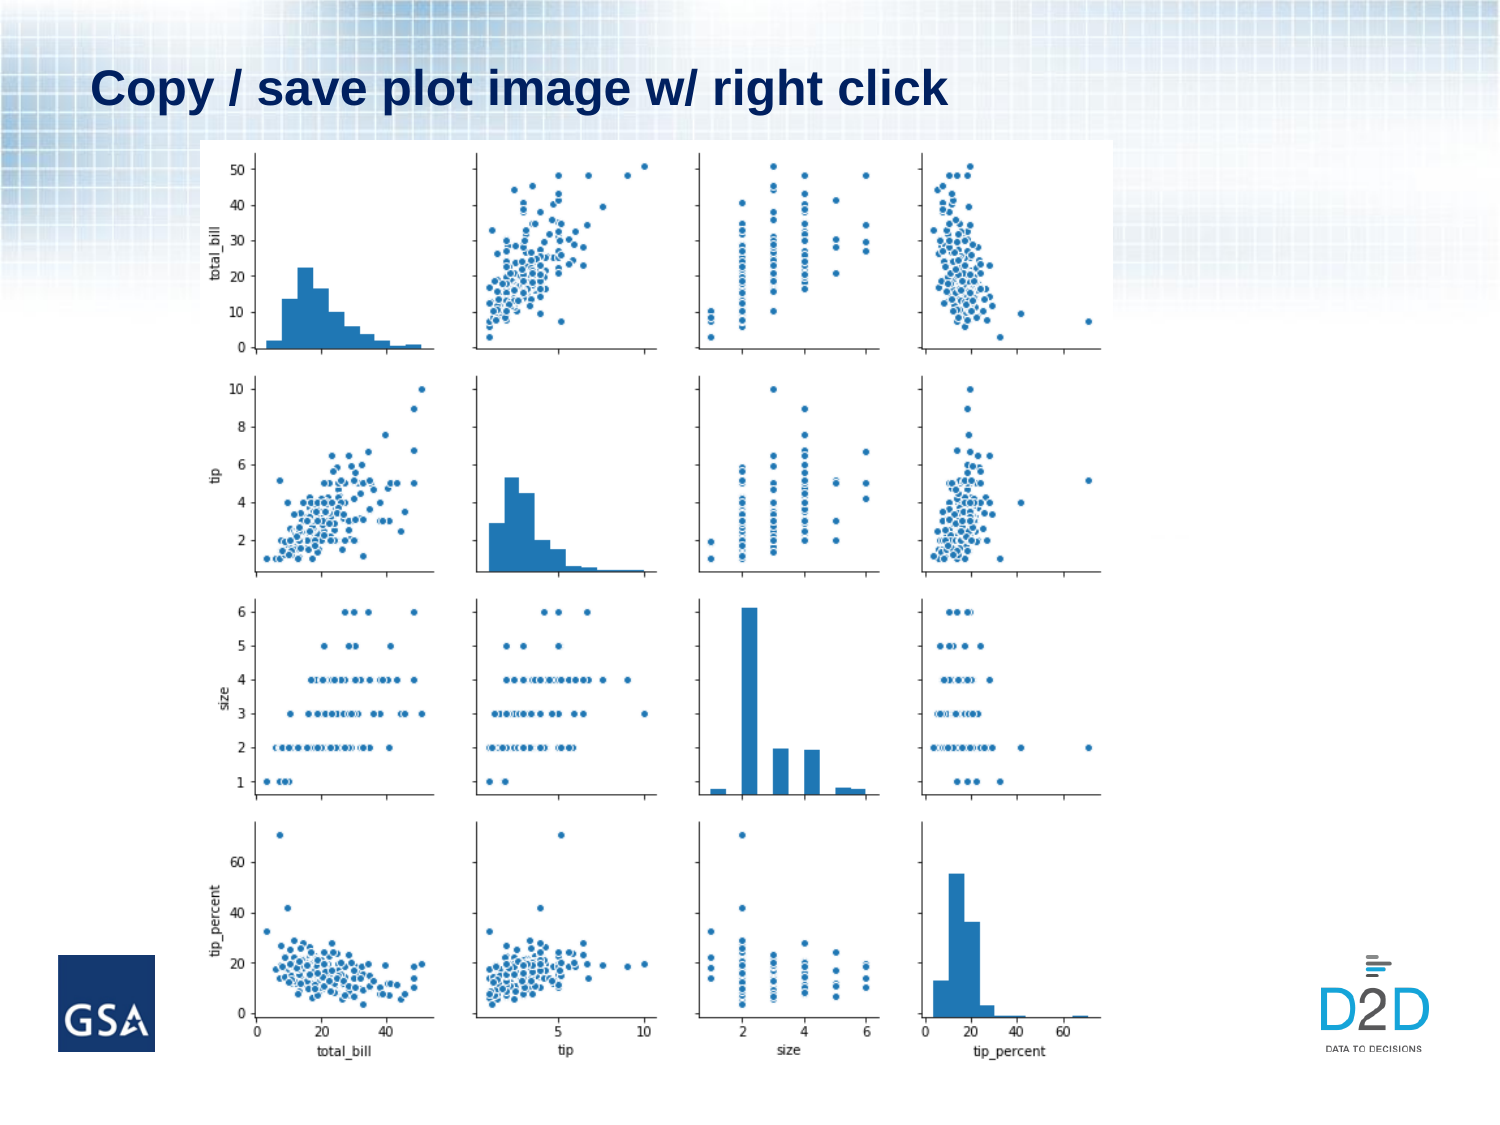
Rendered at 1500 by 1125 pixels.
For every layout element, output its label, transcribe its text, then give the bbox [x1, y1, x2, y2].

picture [0, 0, 1500, 1068]
picture [58, 955, 155, 1052]
title Copy / save plot image w/ right click [75, 30, 1425, 141]
picture [1310, 955, 1440, 1052]
